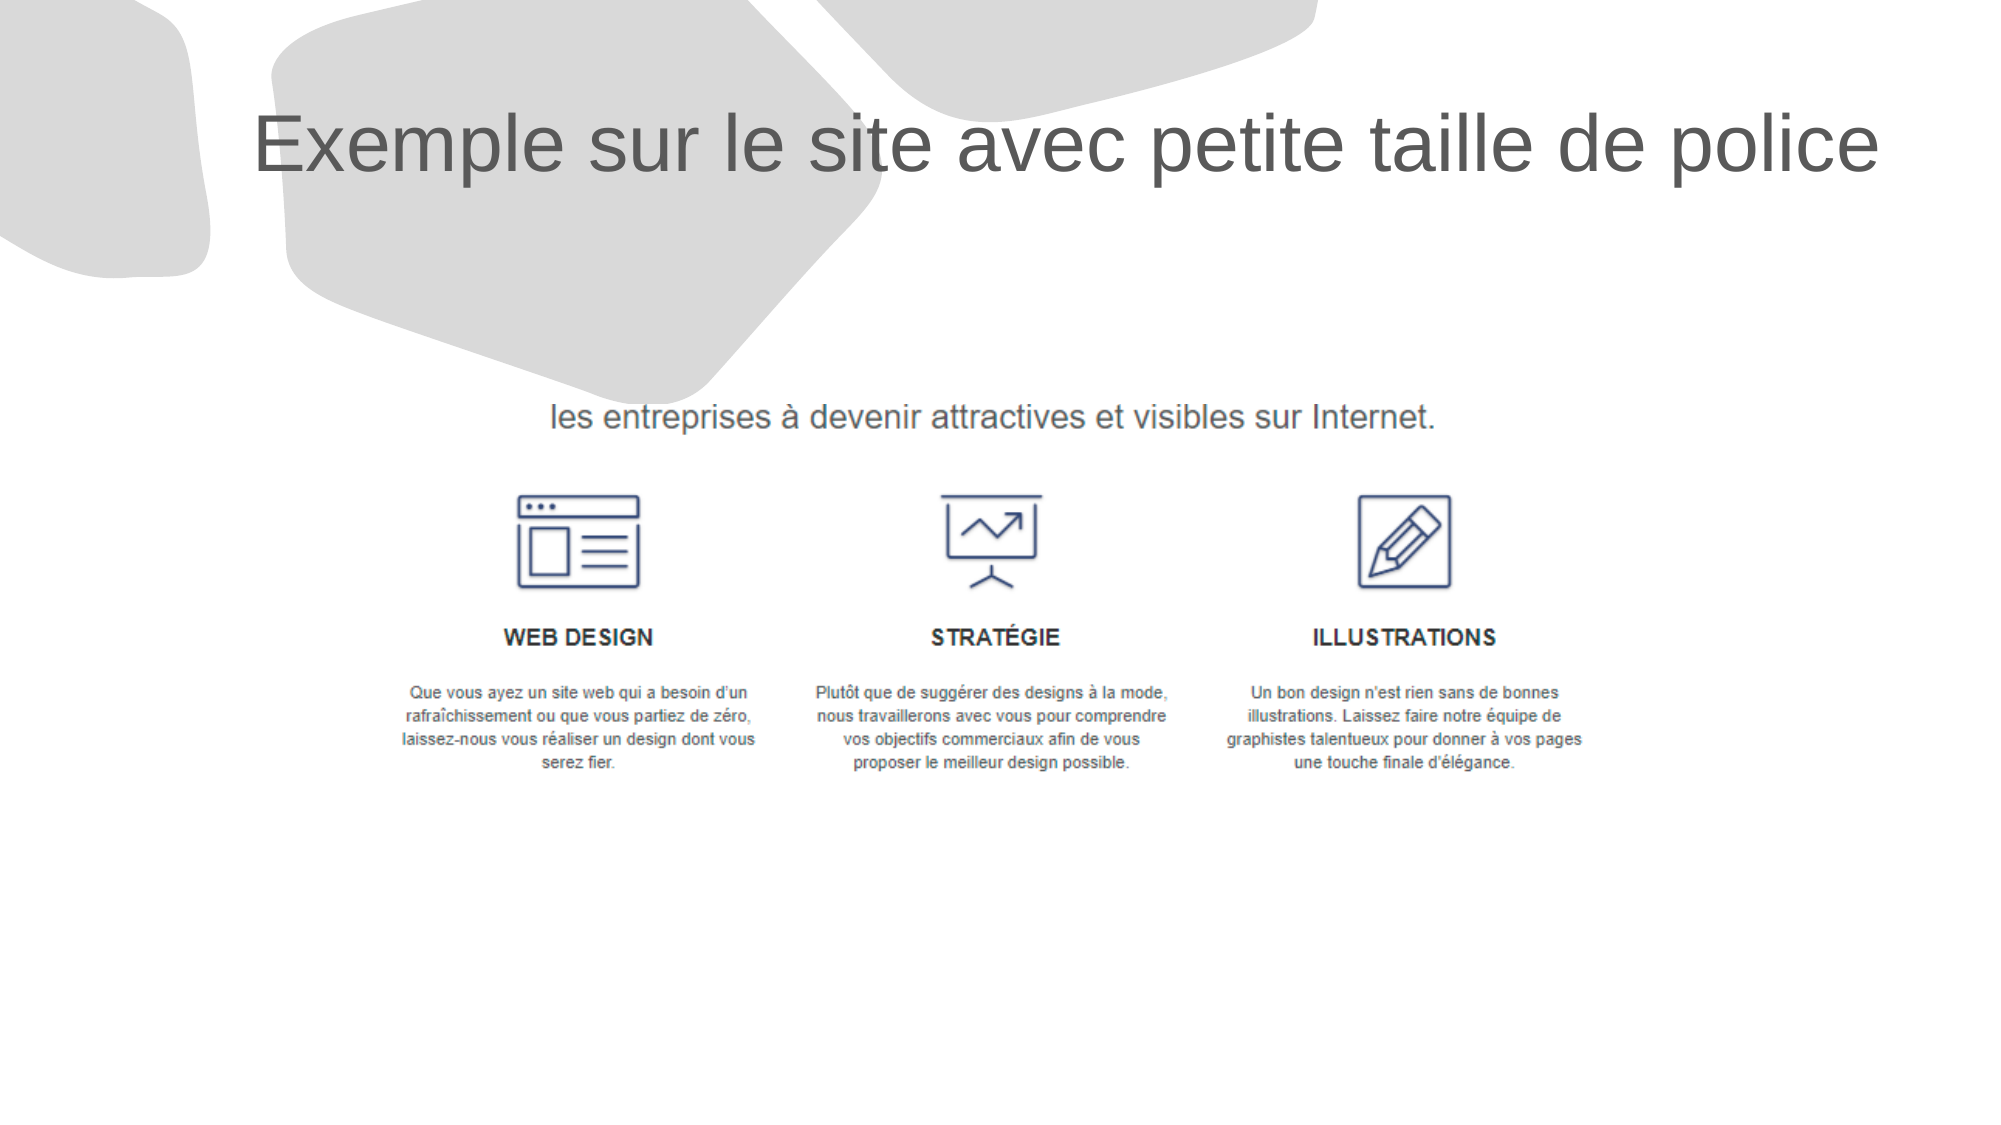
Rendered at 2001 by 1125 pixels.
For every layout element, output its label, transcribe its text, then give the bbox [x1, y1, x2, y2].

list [99, 404, 1901, 863]
title Exemple sur le site avec petite taille de police [99, 45, 1900, 233]
